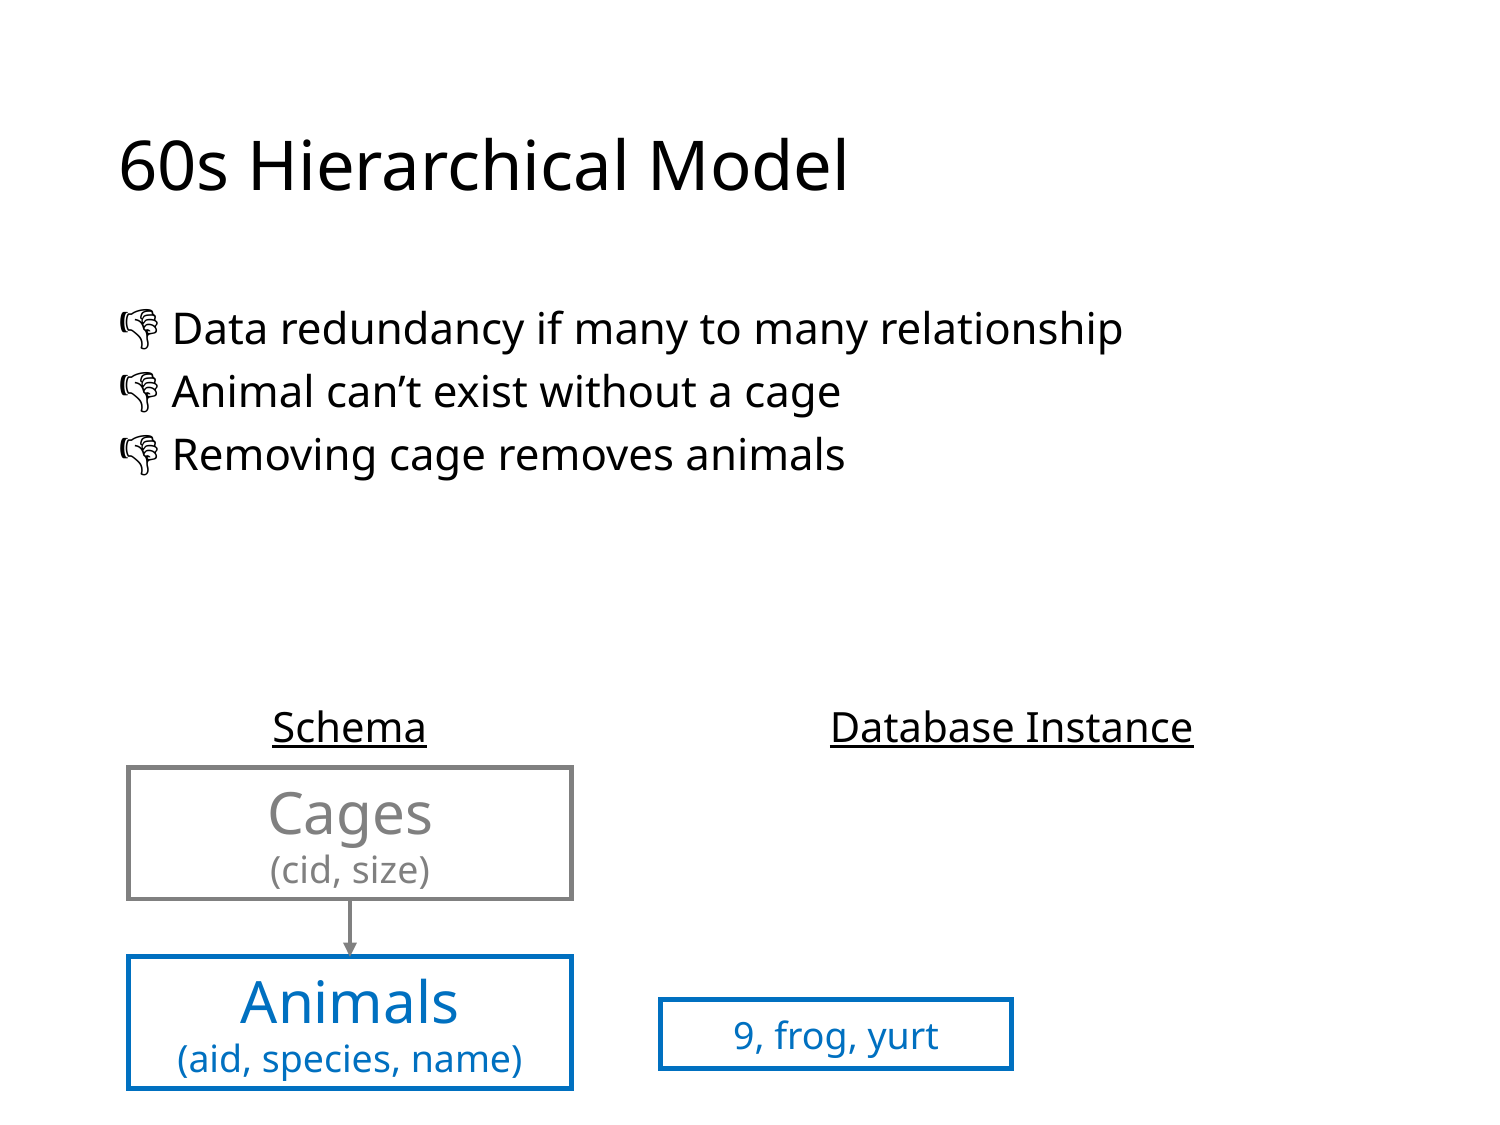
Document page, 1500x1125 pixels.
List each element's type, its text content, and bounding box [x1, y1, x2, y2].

list 👎 Data redundancy if many to many relationship 👎 Animal can’t exist without a cage 👎 Removing cage removes animals [103, 299, 1397, 1014]
text_box 9, frog, yurt [659, 999, 1013, 1070]
title 60s Hierarchical Model [103, 59, 1397, 278]
text_box Schema [257, 693, 443, 758]
text_box Animals (aid, species, name) [127, 956, 573, 1089]
text_box Cages (cid, size) [127, 766, 573, 900]
text_box Database Instance [815, 693, 1209, 758]
